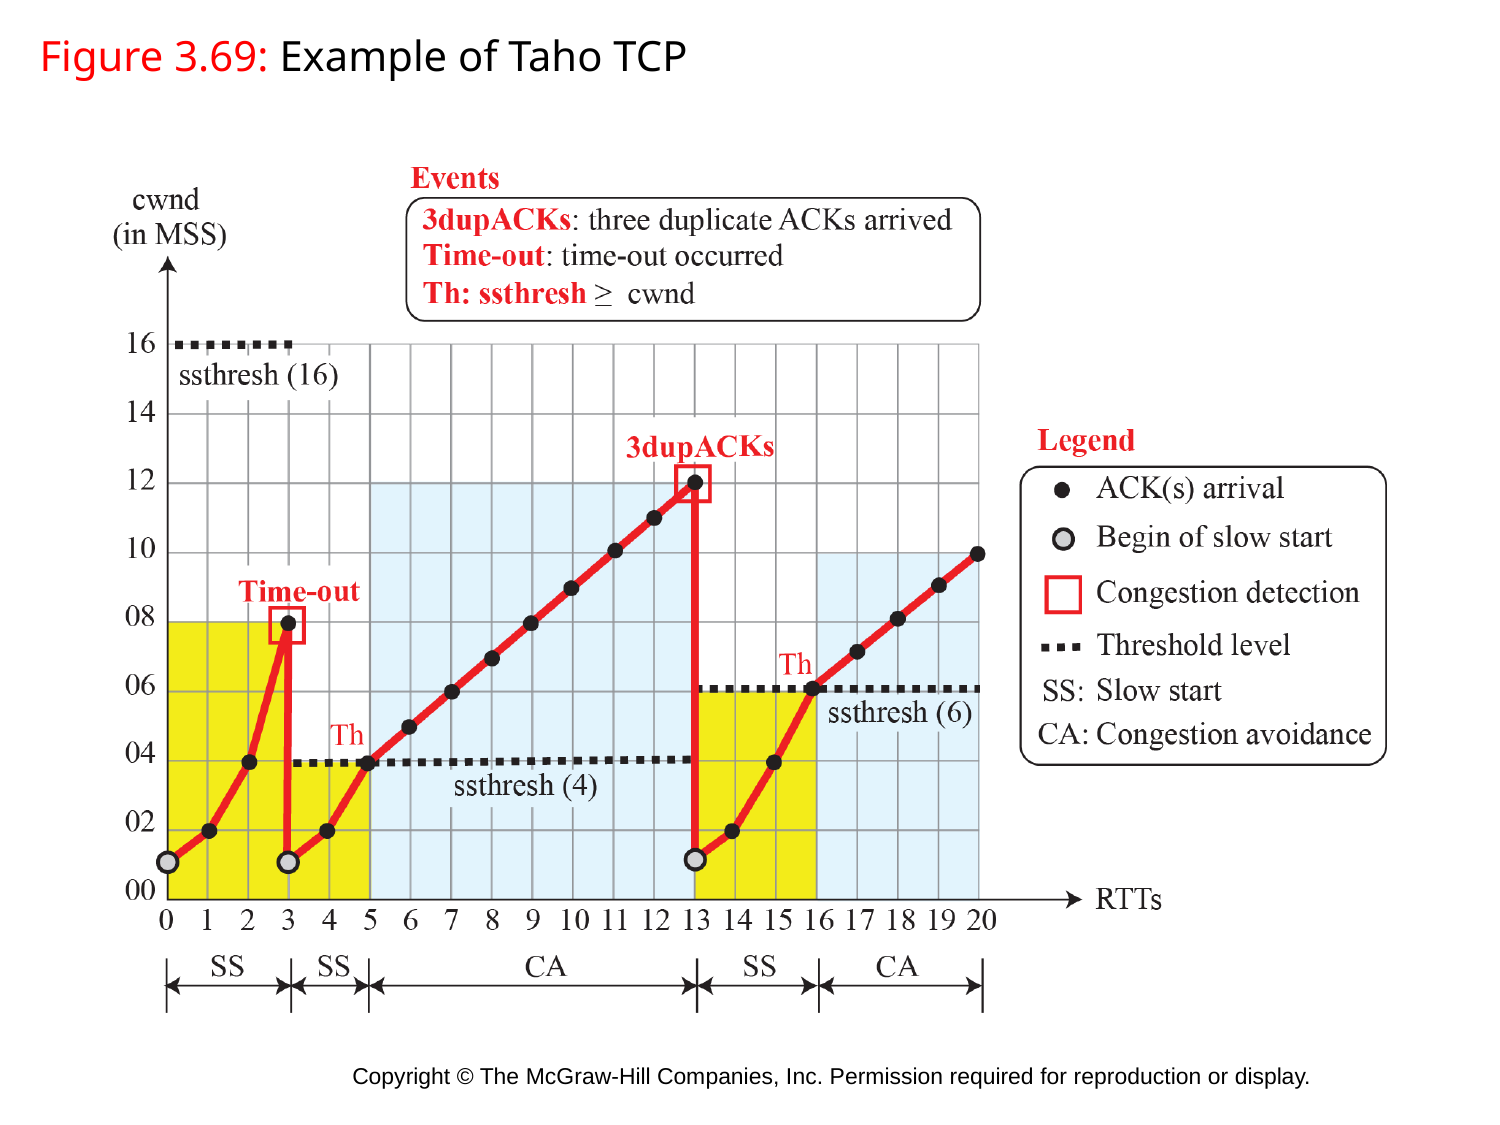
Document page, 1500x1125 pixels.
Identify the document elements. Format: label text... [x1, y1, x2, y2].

text_box Figure 3.69: Example of Taho TCP [24, 22, 1363, 87]
picture [112, 162, 1388, 1013]
